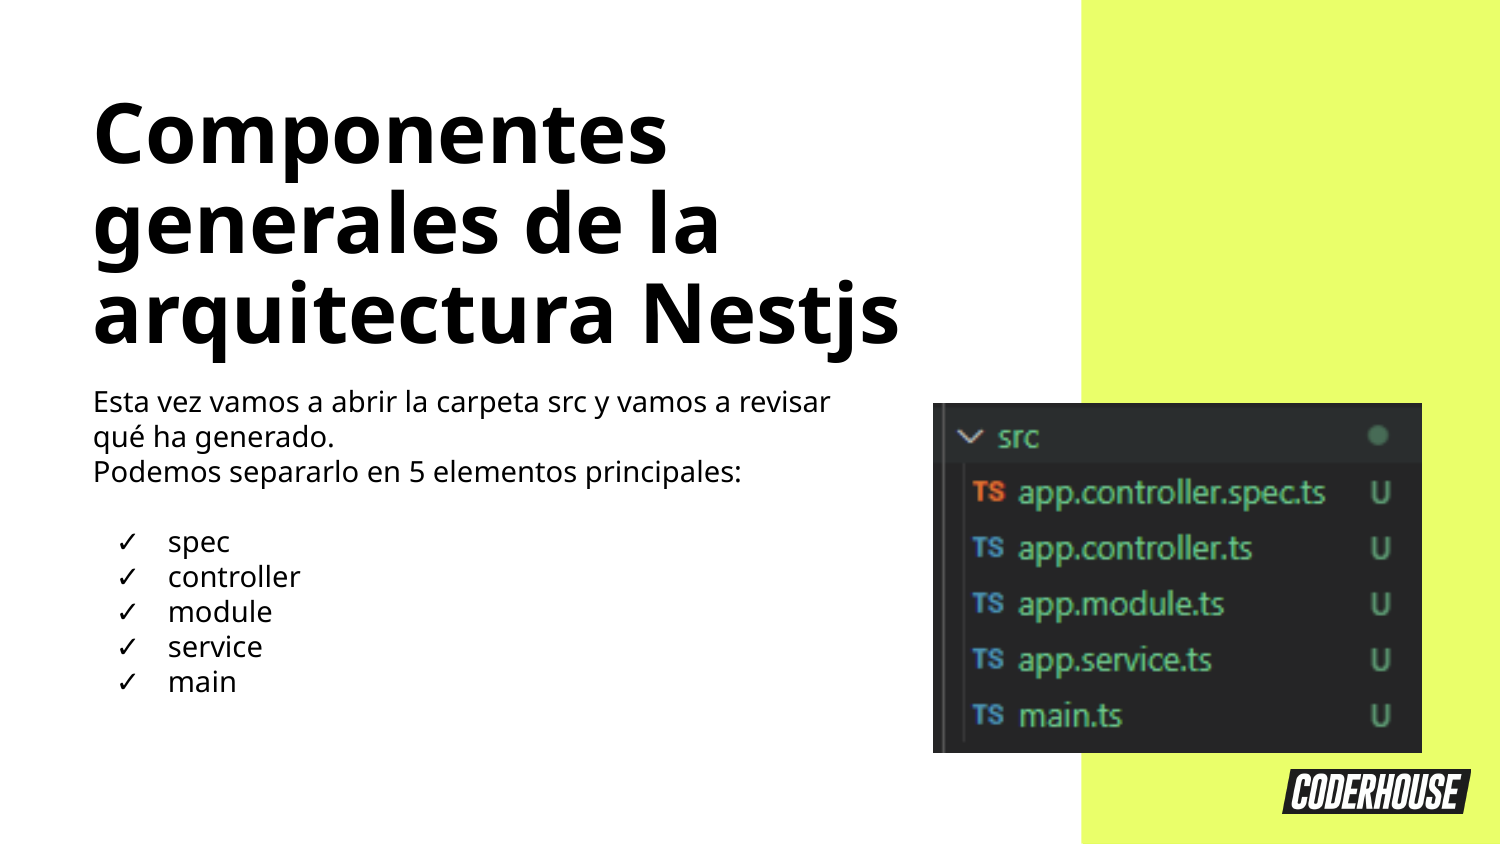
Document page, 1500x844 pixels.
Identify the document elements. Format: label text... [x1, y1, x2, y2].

text_box Esta vez vamos a abrir la carpeta src y vamos a revisar qué ha generado. Podemos separarlo en 5 elementos principales: spec controller module service main [78, 368, 882, 749]
picture [0, 0, 1423, 844]
picture [1281, 769, 1471, 814]
text_box Componentes generales de la arquitectura Nestjs [78, 76, 1086, 377]
